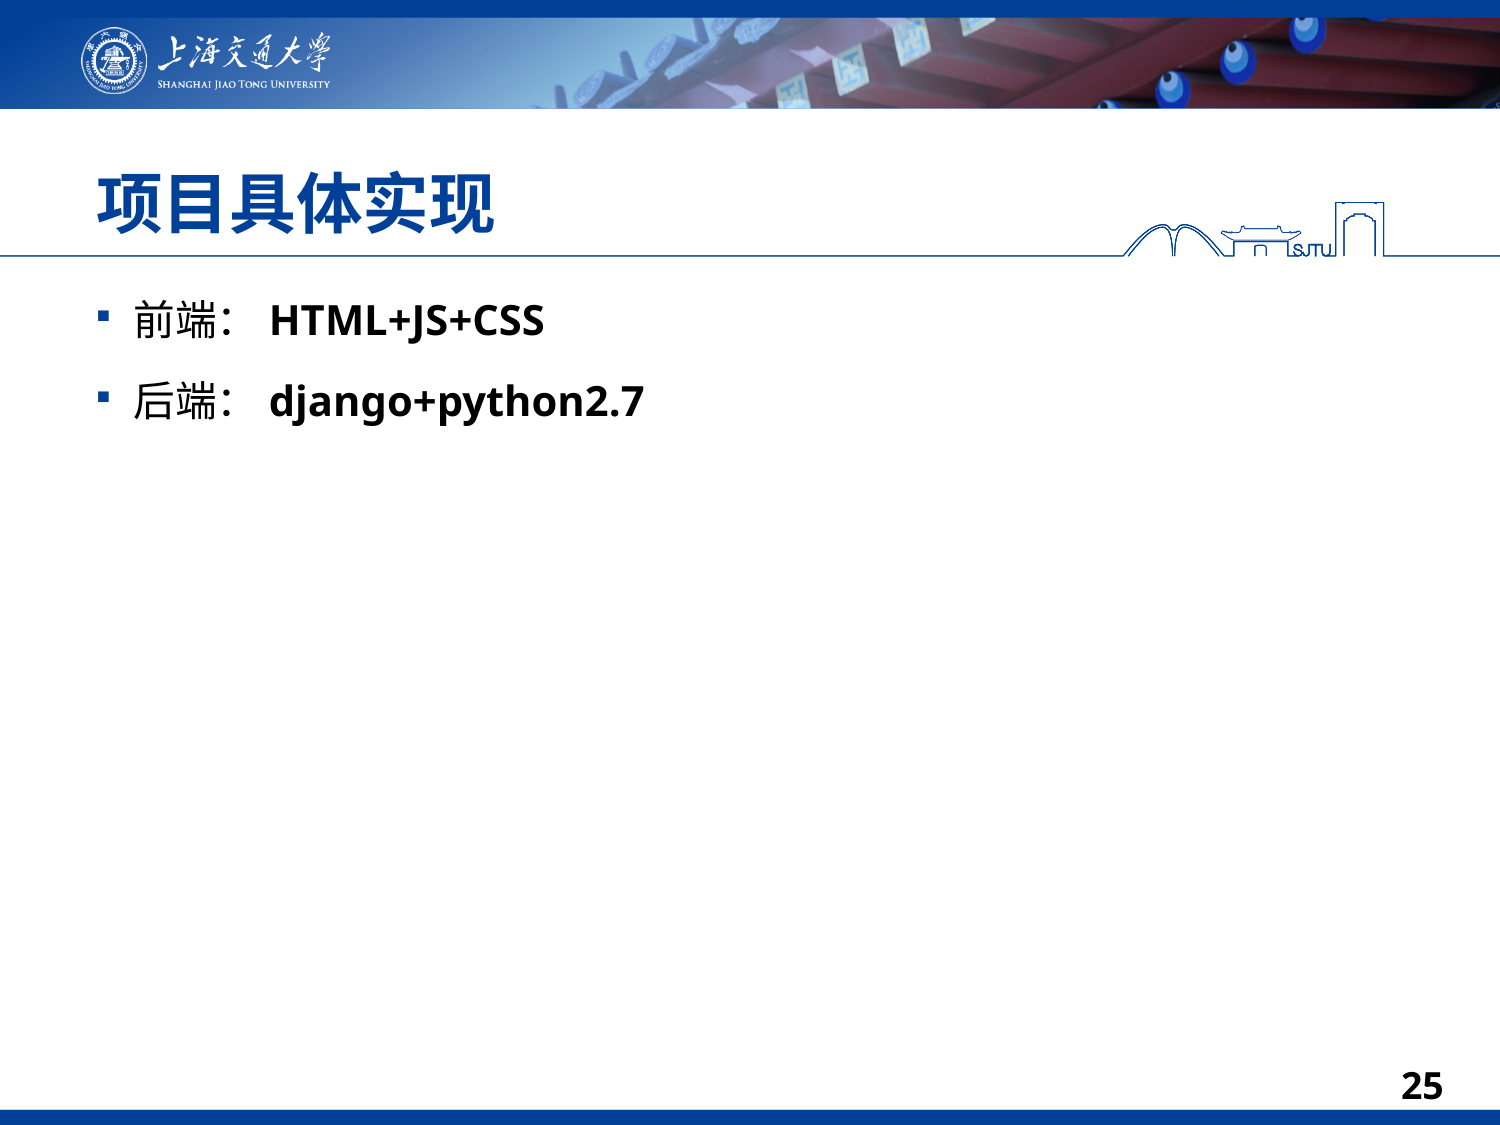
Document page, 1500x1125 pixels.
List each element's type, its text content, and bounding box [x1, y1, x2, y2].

text_box [1386, 1054, 1481, 1120]
title 项目具体实现 [81, 159, 1455, 254]
list 前端：HTML+JS+CSS 后端：django+python2.7 [81, 276, 1455, 889]
picture [0, 18, 1500, 109]
